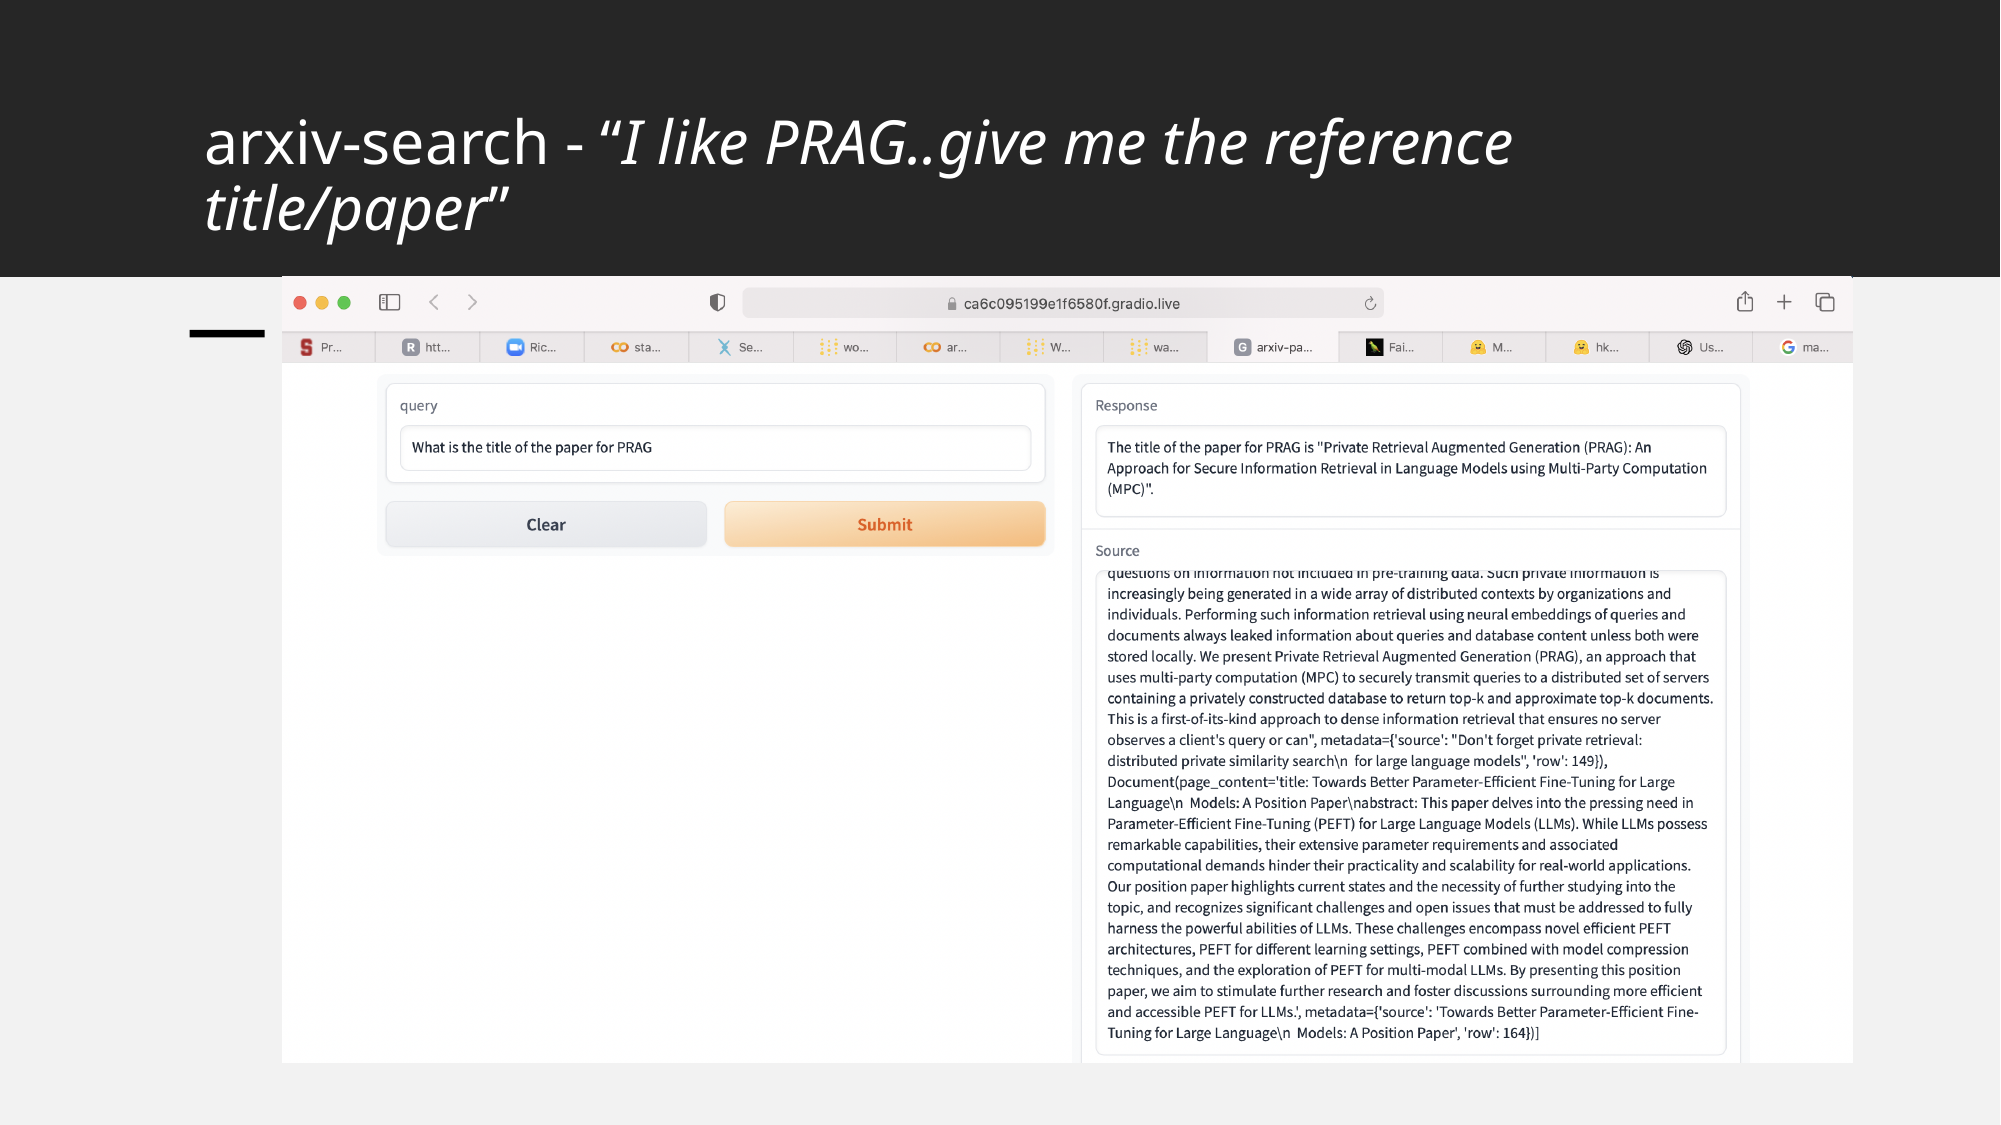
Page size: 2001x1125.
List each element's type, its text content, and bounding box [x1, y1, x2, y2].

text_box [0, 0, 2000, 276]
title arxiv-search - “I like PRAG..give me the reference title/paper” [189, 104, 1812, 253]
picture [282, 276, 1853, 1063]
text_box [0, 276, 2000, 1125]
text_box [189, 329, 266, 338]
